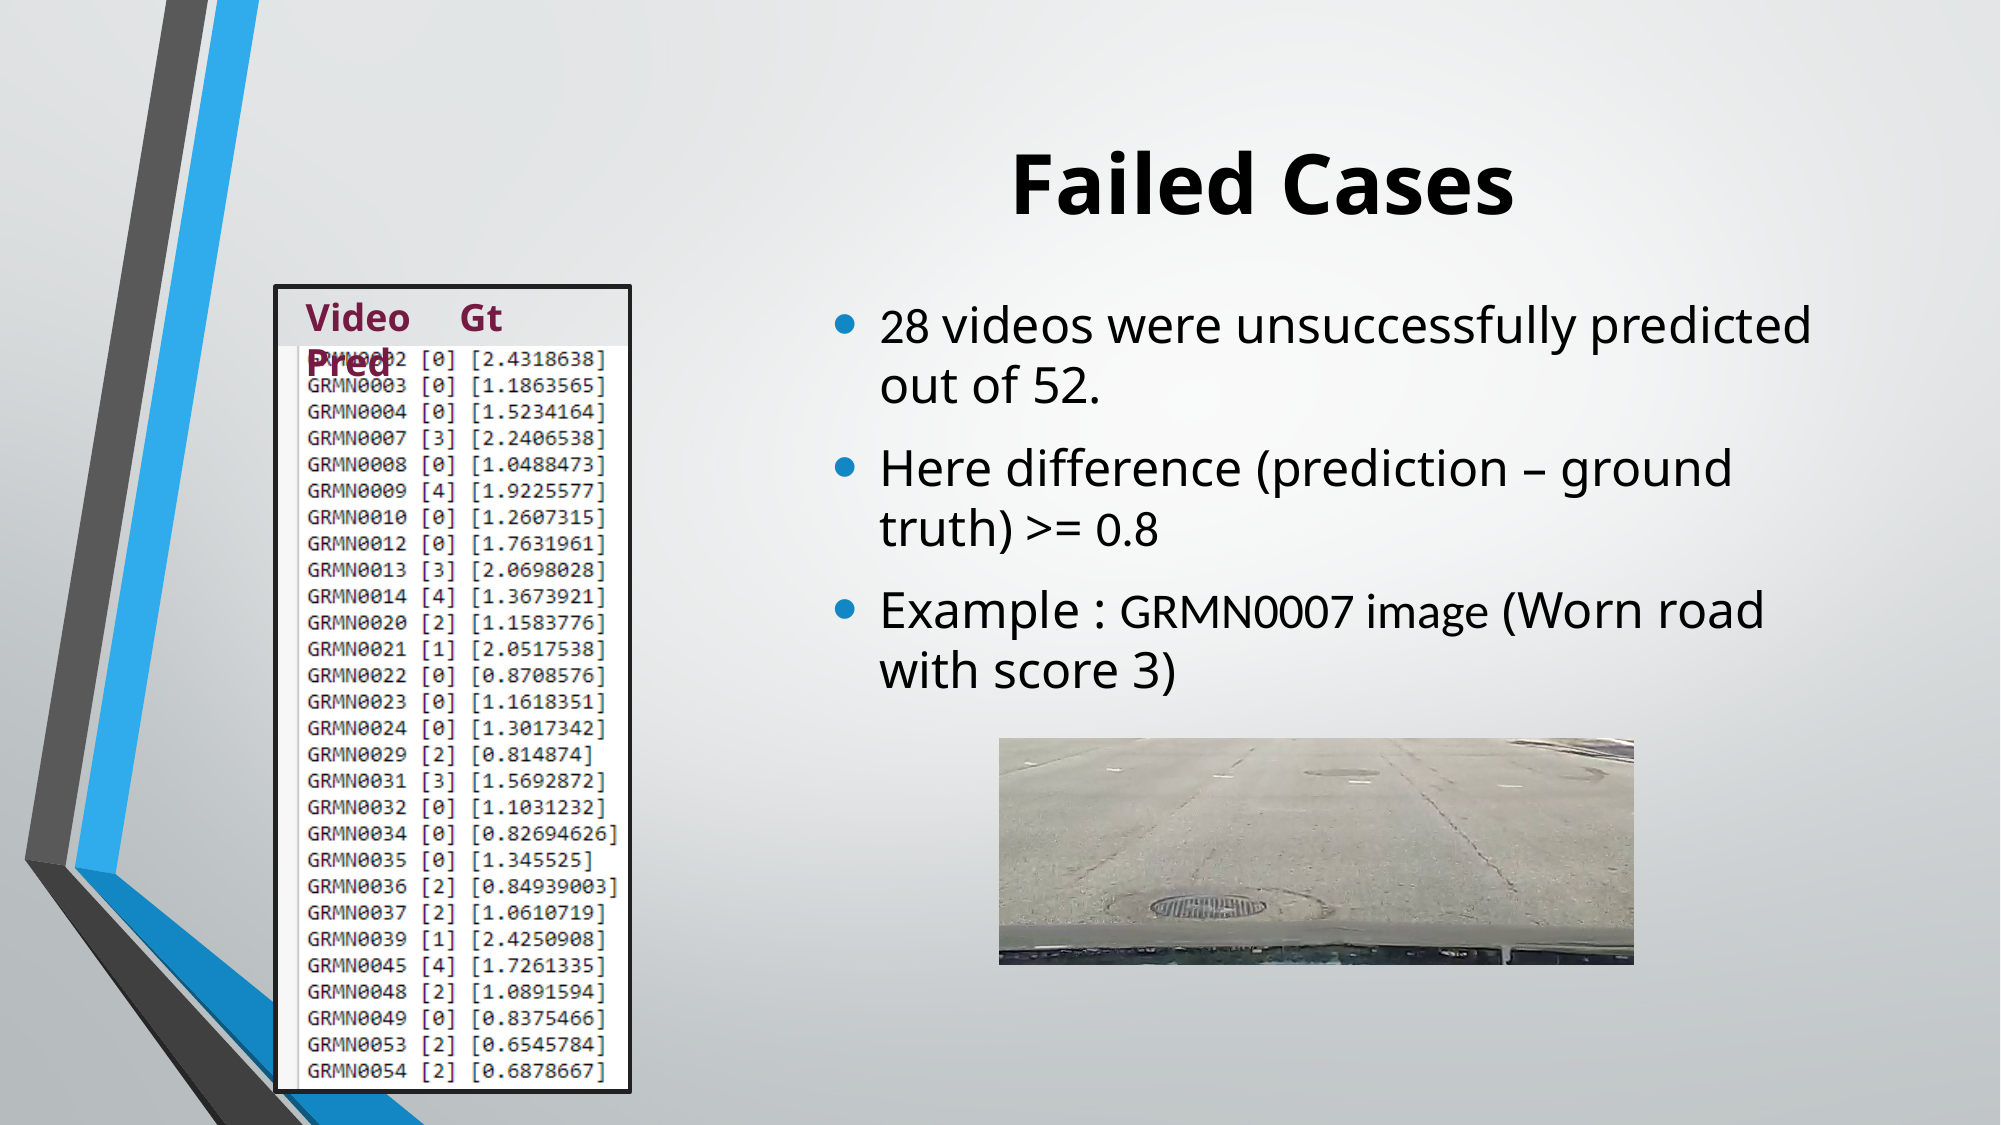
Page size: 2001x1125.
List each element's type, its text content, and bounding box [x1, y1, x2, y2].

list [275, 346, 631, 1092]
title Failed Cases [294, 75, 1710, 287]
text_box 28 videos were unsuccessfully predicted out of 52. Here difference (prediction – ground truth) >= 0.8 Example : GRMN0007 image (Worn road with score 3) [817, 286, 1887, 1049]
picture [999, 738, 1634, 966]
text_box [274, 285, 631, 1093]
